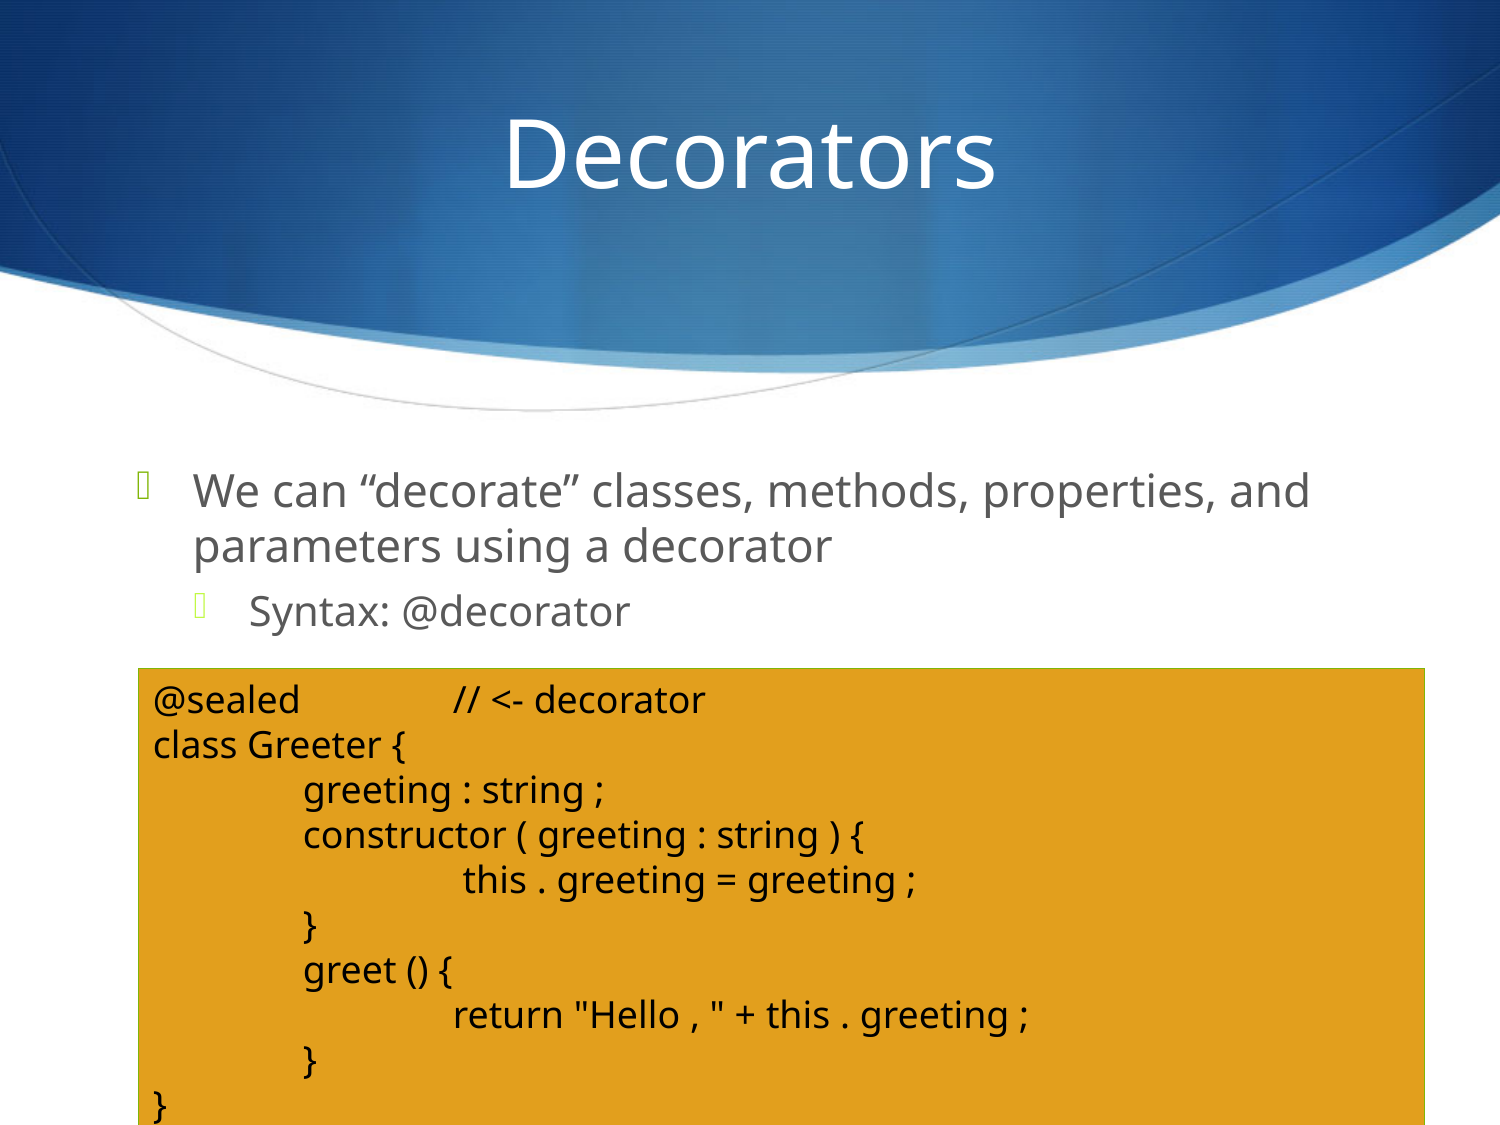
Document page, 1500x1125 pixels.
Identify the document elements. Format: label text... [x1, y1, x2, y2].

title Decorators [75, 56, 1425, 245]
text_box @sealed // <- decorator class Greeter { greeting : string ; constructor ( greeting : string ) { this . greeting = greeting ; } greet () { return "Hello , " + this . greeting ; } } [138, 668, 1425, 1125]
list We can “decorate” classes, methods, properties, and parameters using a decorator Syntax: @decorator [121, 454, 1379, 991]
picture [0, 0, 1500, 1125]
